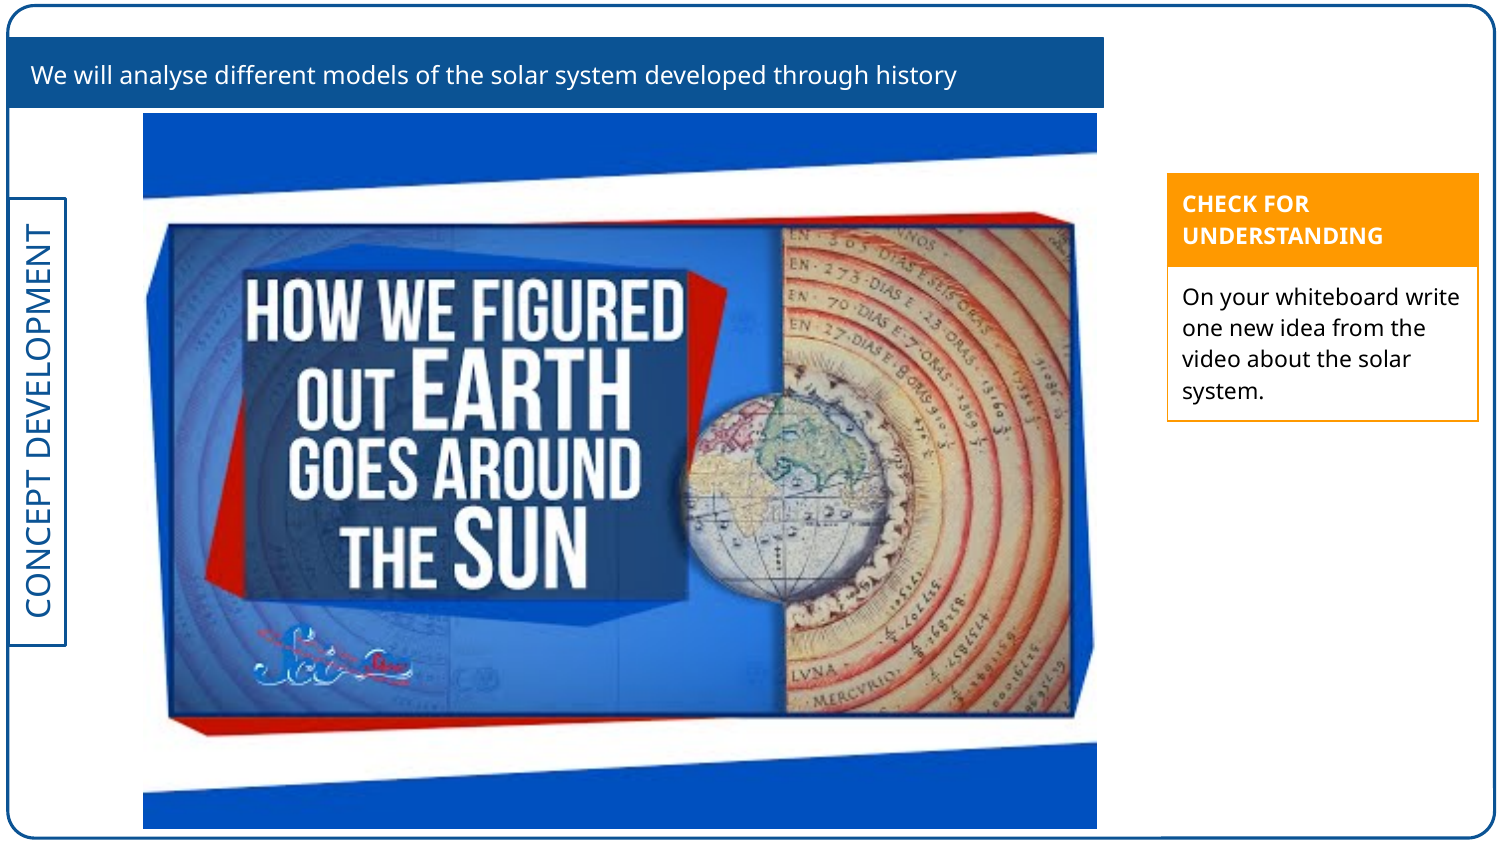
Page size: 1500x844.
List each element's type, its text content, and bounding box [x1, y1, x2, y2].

subtitle We will analyse different models of the solar system developed through history [15, 43, 1097, 101]
table_header CHECK FOR UNDERSTANDING [1168, 174, 1477, 265]
picture [142, 113, 1097, 829]
table_cell On your whiteboard write one new idea from the video about the solar system. [1168, 267, 1477, 420]
